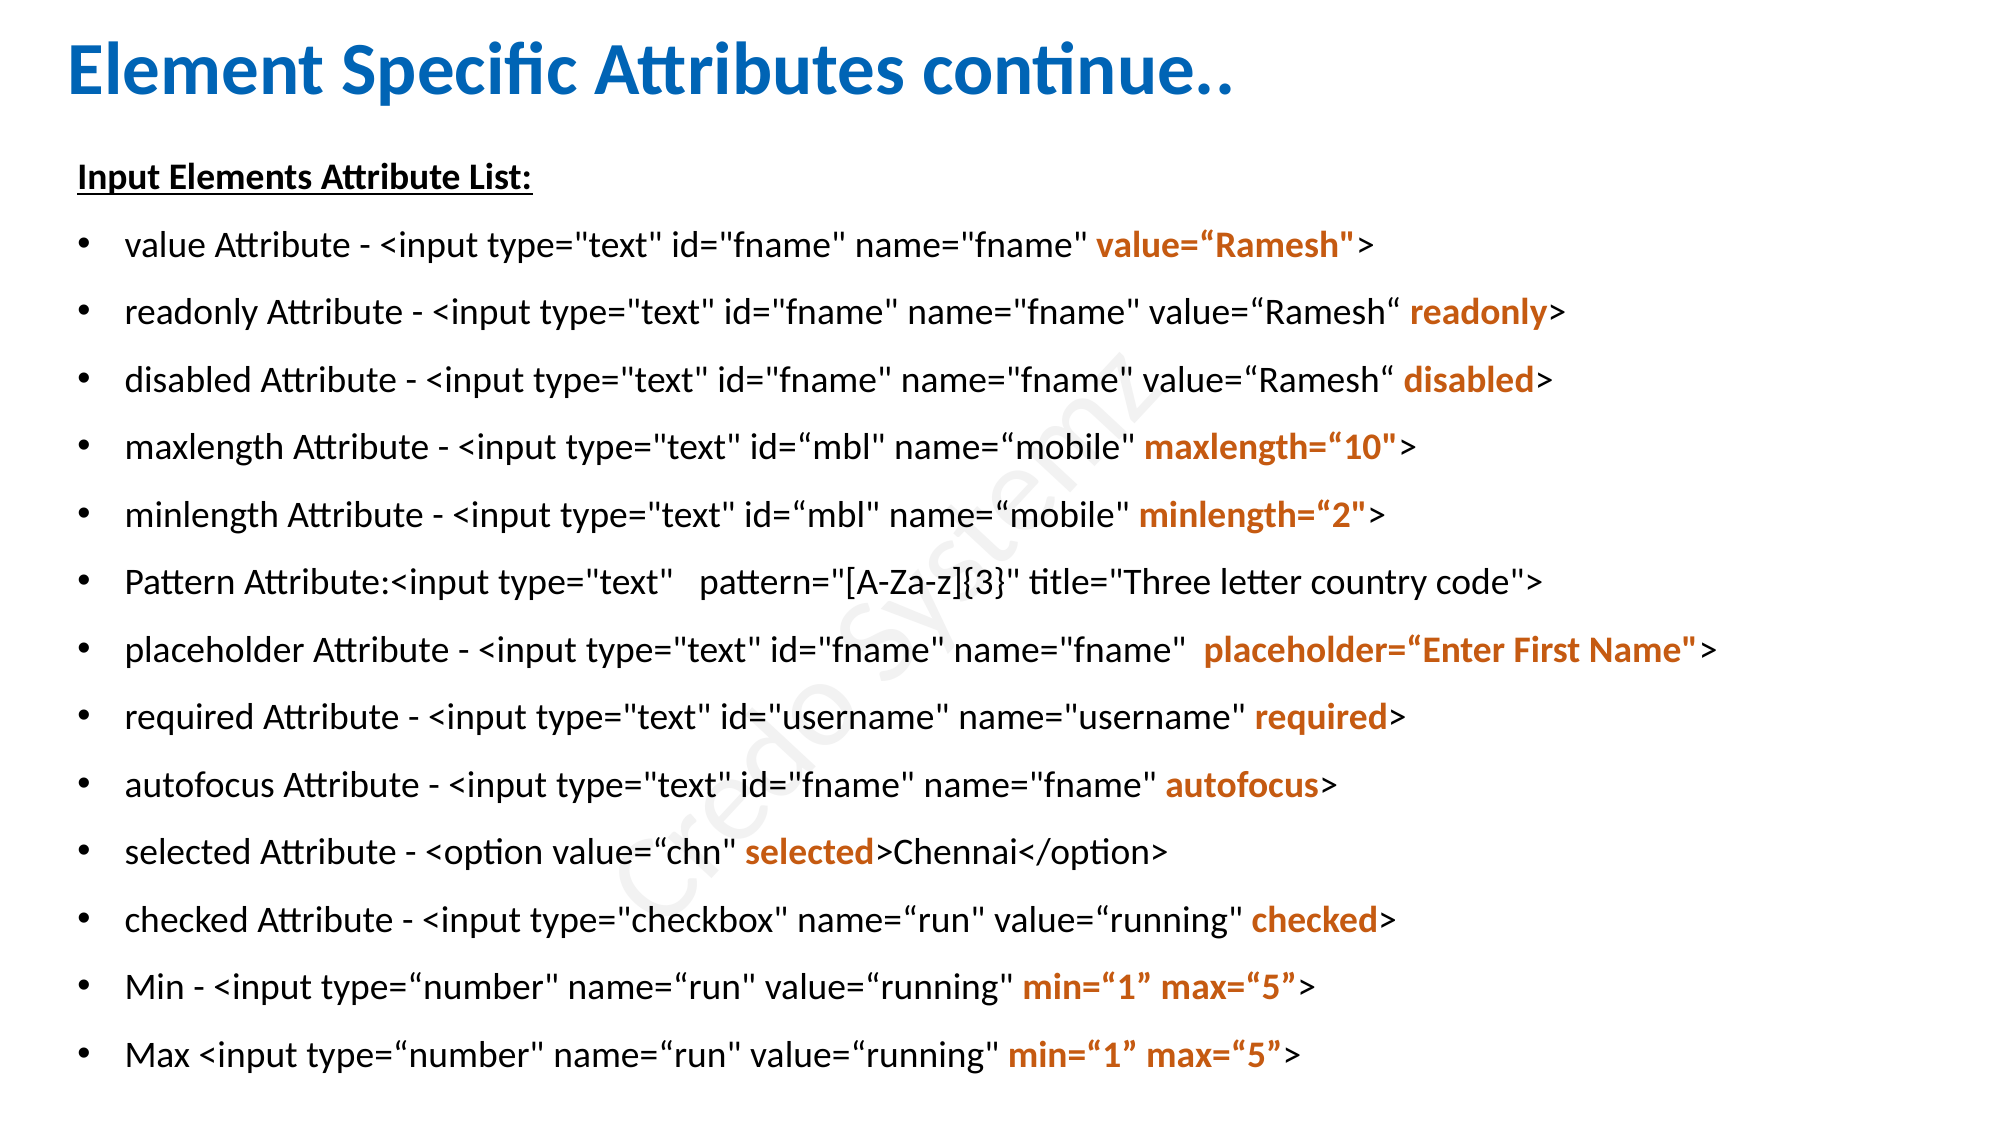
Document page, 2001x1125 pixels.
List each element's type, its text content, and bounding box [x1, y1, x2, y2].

text_box Element Specific Attributes continue.. [52, 22, 1659, 126]
text_box Input Elements Attribute List: value Attribute - <input type="text" id="fname" name="fname" value=“Ramesh"> readonly Attribute - <input type="text" id="fname" name="fname" value=“Ramesh“ readonly> disabled Attribute - <input type="text" id="fname" name="fname" value=“Ramesh“ disabled> maxlength Attribute - <input type="text" id=“mbl" name=“mobile" maxlength=“10"> minlength Attribute - <input type="text" id=“mbl" name=“mobile" minlength=“2"> Pattern Attribute:<input type="text" pattern="[A-Za-z]{3}" title="Three letter country code"> placeholder Attribute - <input type="text" id="fname" name="fname" placeholder=“Enter First Name"> required Attribute - <input type="text" id="username" name="username" required> autofocus Attribute - <input type="text" id="fname" name="fname" autofocus> selected Attribute - <option value=“chn" selected>Chennai</option> checked Attribute - <input type="checkbox" name=“run" value=“running" checked> Min - <input type=“number" name=“run" value=“running" min=“1” max=“5”> Max <input type=“number" name=“run" value=“running" min=“1” max=“5”> [62, 122, 1784, 1125]
